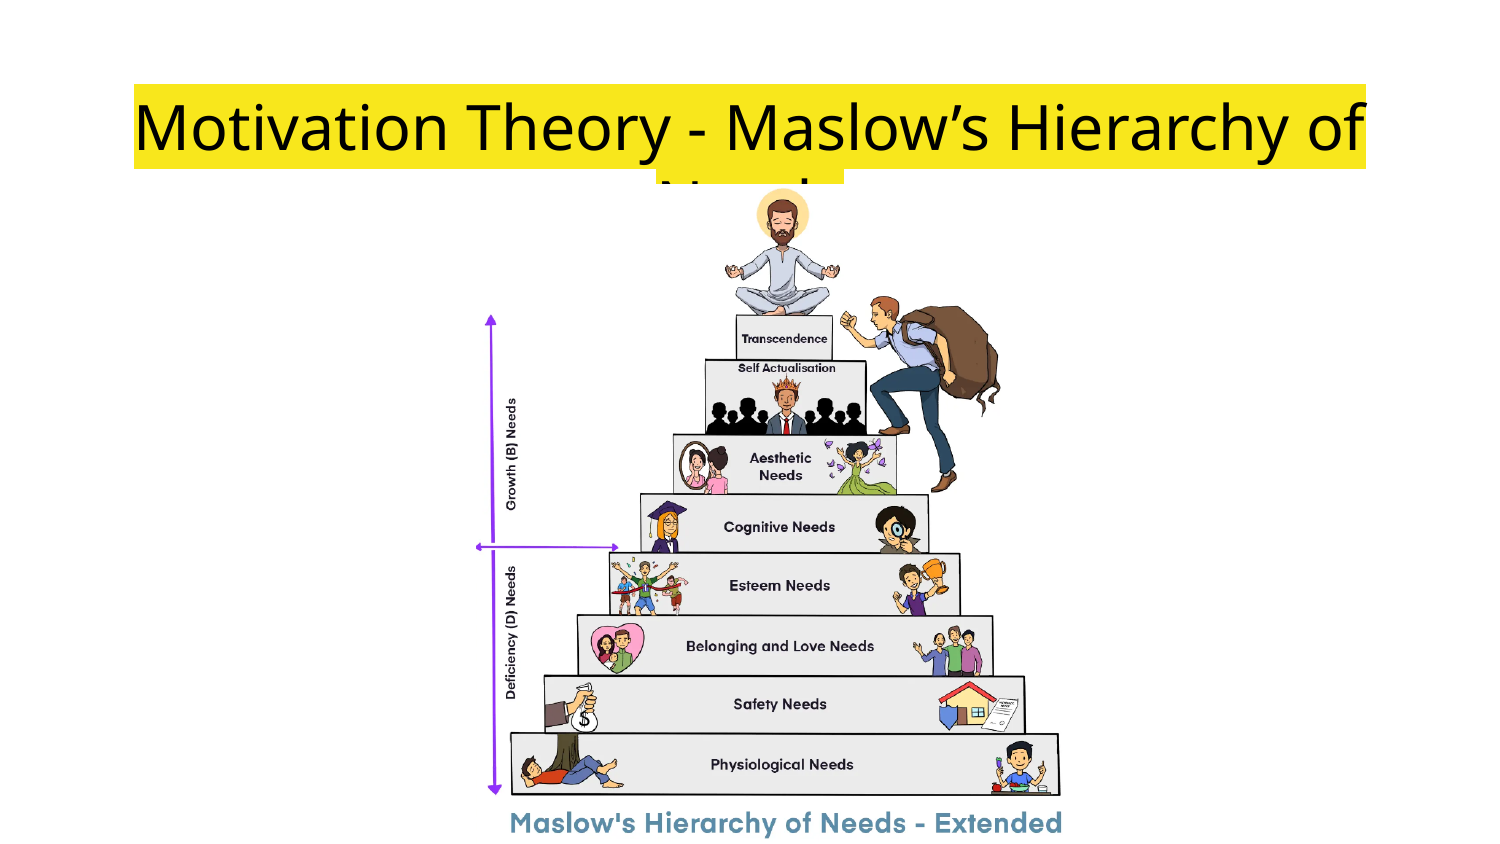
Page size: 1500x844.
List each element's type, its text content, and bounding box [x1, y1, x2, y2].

title Motivation Theory - Maslow’s Hierarchy of Needs [51, 72, 1449, 167]
picture [475, 184, 1063, 844]
